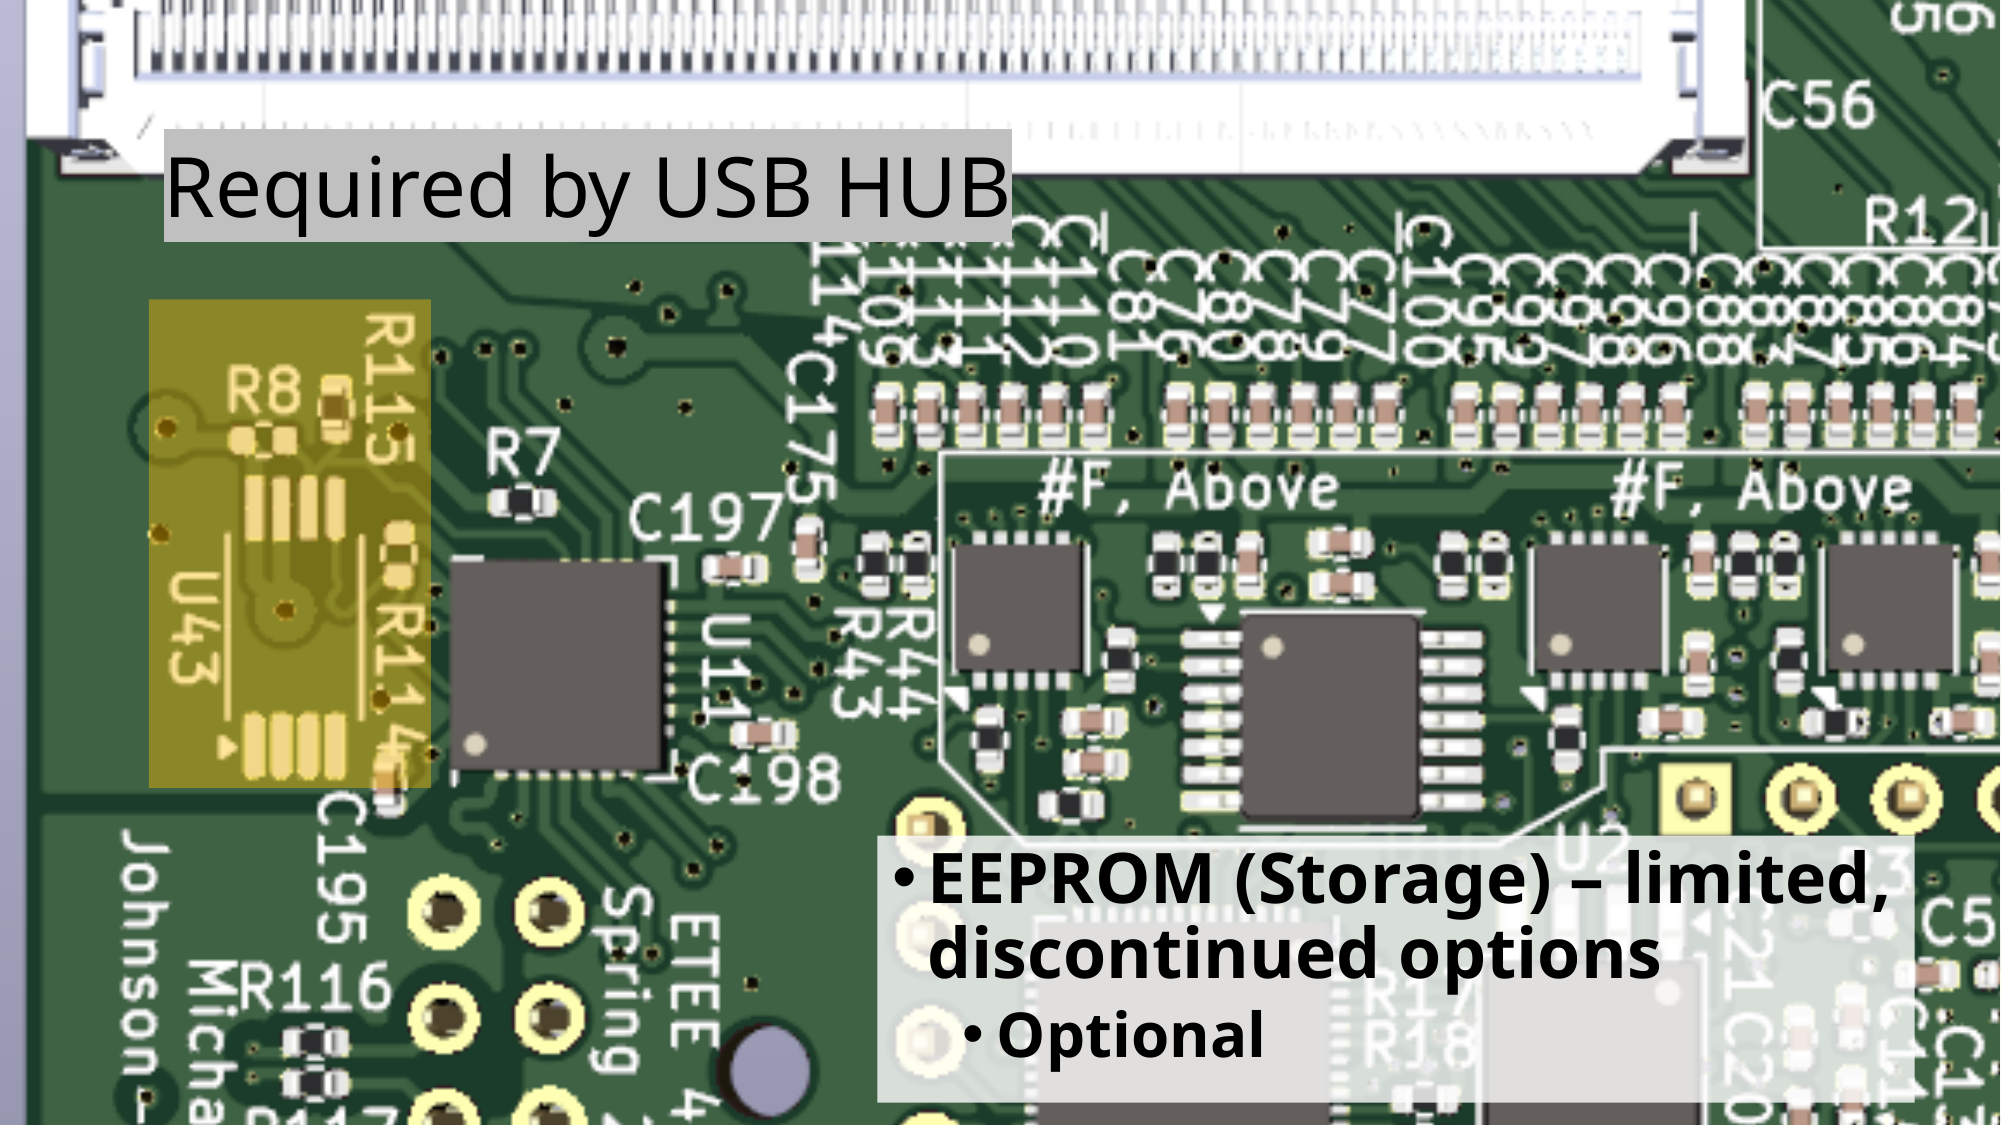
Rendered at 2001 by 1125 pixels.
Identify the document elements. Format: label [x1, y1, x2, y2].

list [0, 0, 2000, 1125]
